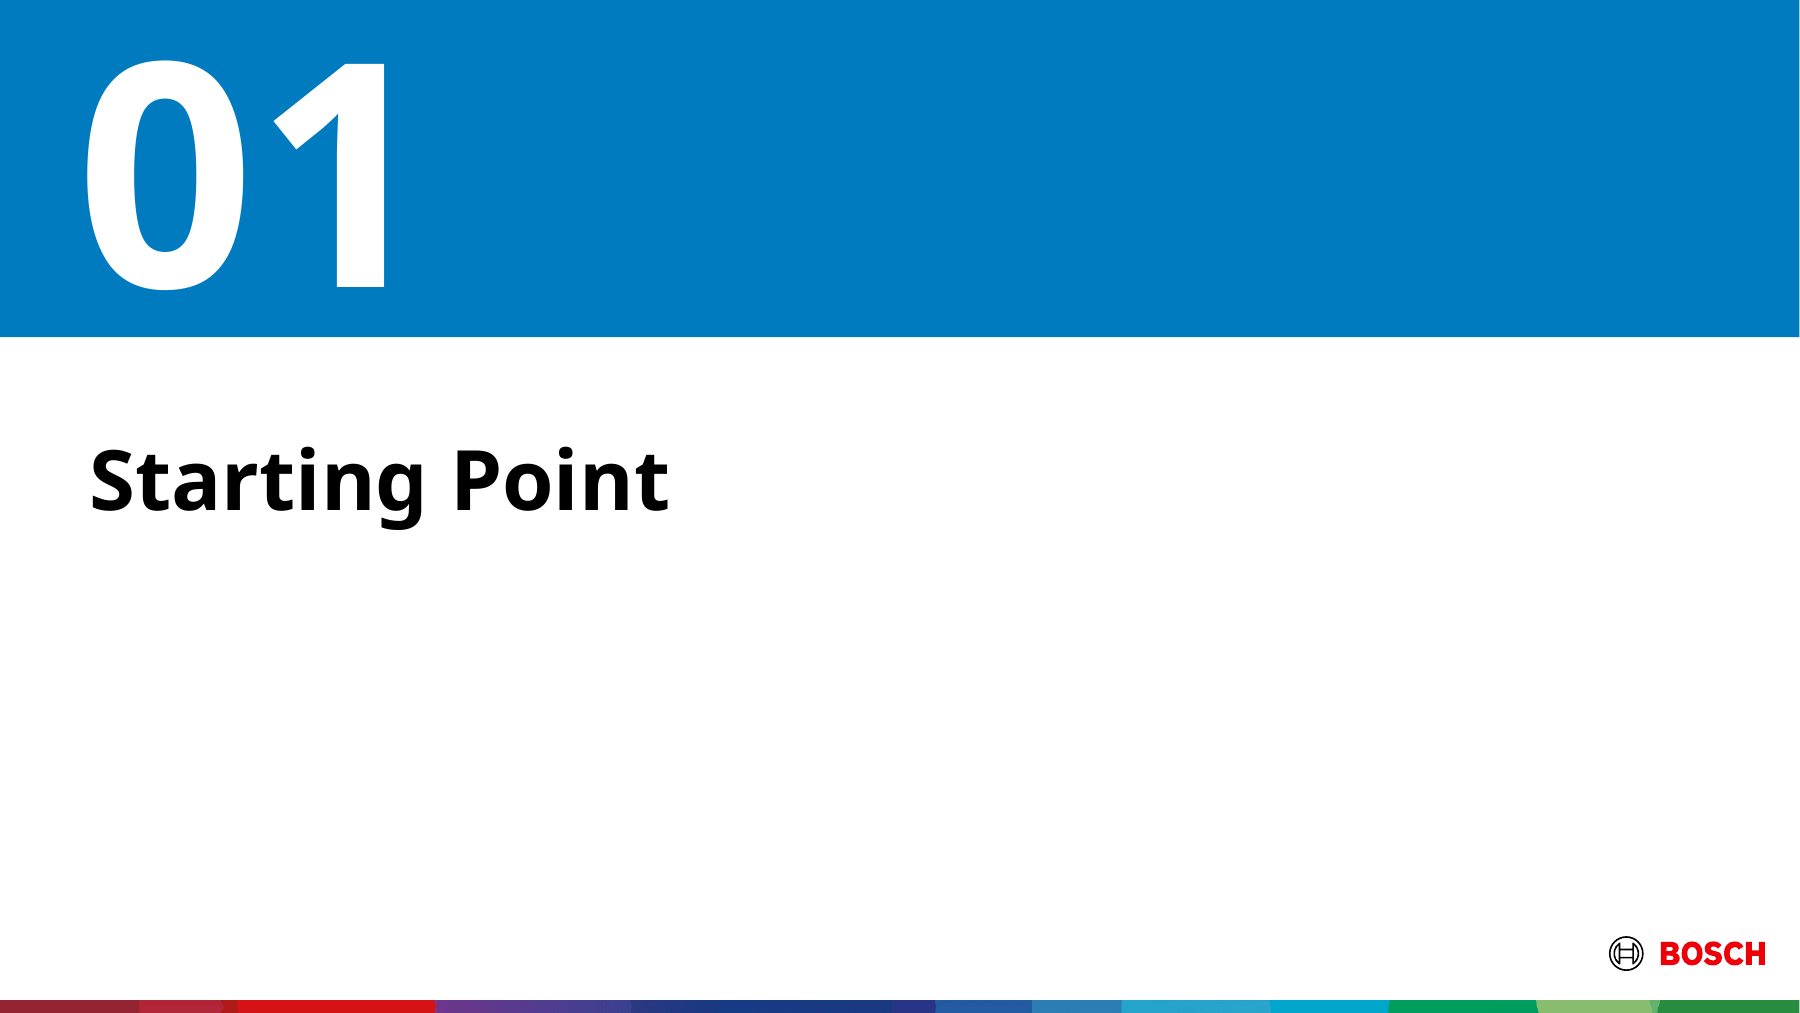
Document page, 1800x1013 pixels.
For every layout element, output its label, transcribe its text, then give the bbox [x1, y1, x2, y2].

list Starting Point [89, 426, 1611, 902]
title 01 [76, 0, 439, 338]
picture [1388, 1000, 1800, 1013]
picture [0, 1000, 1270, 1013]
